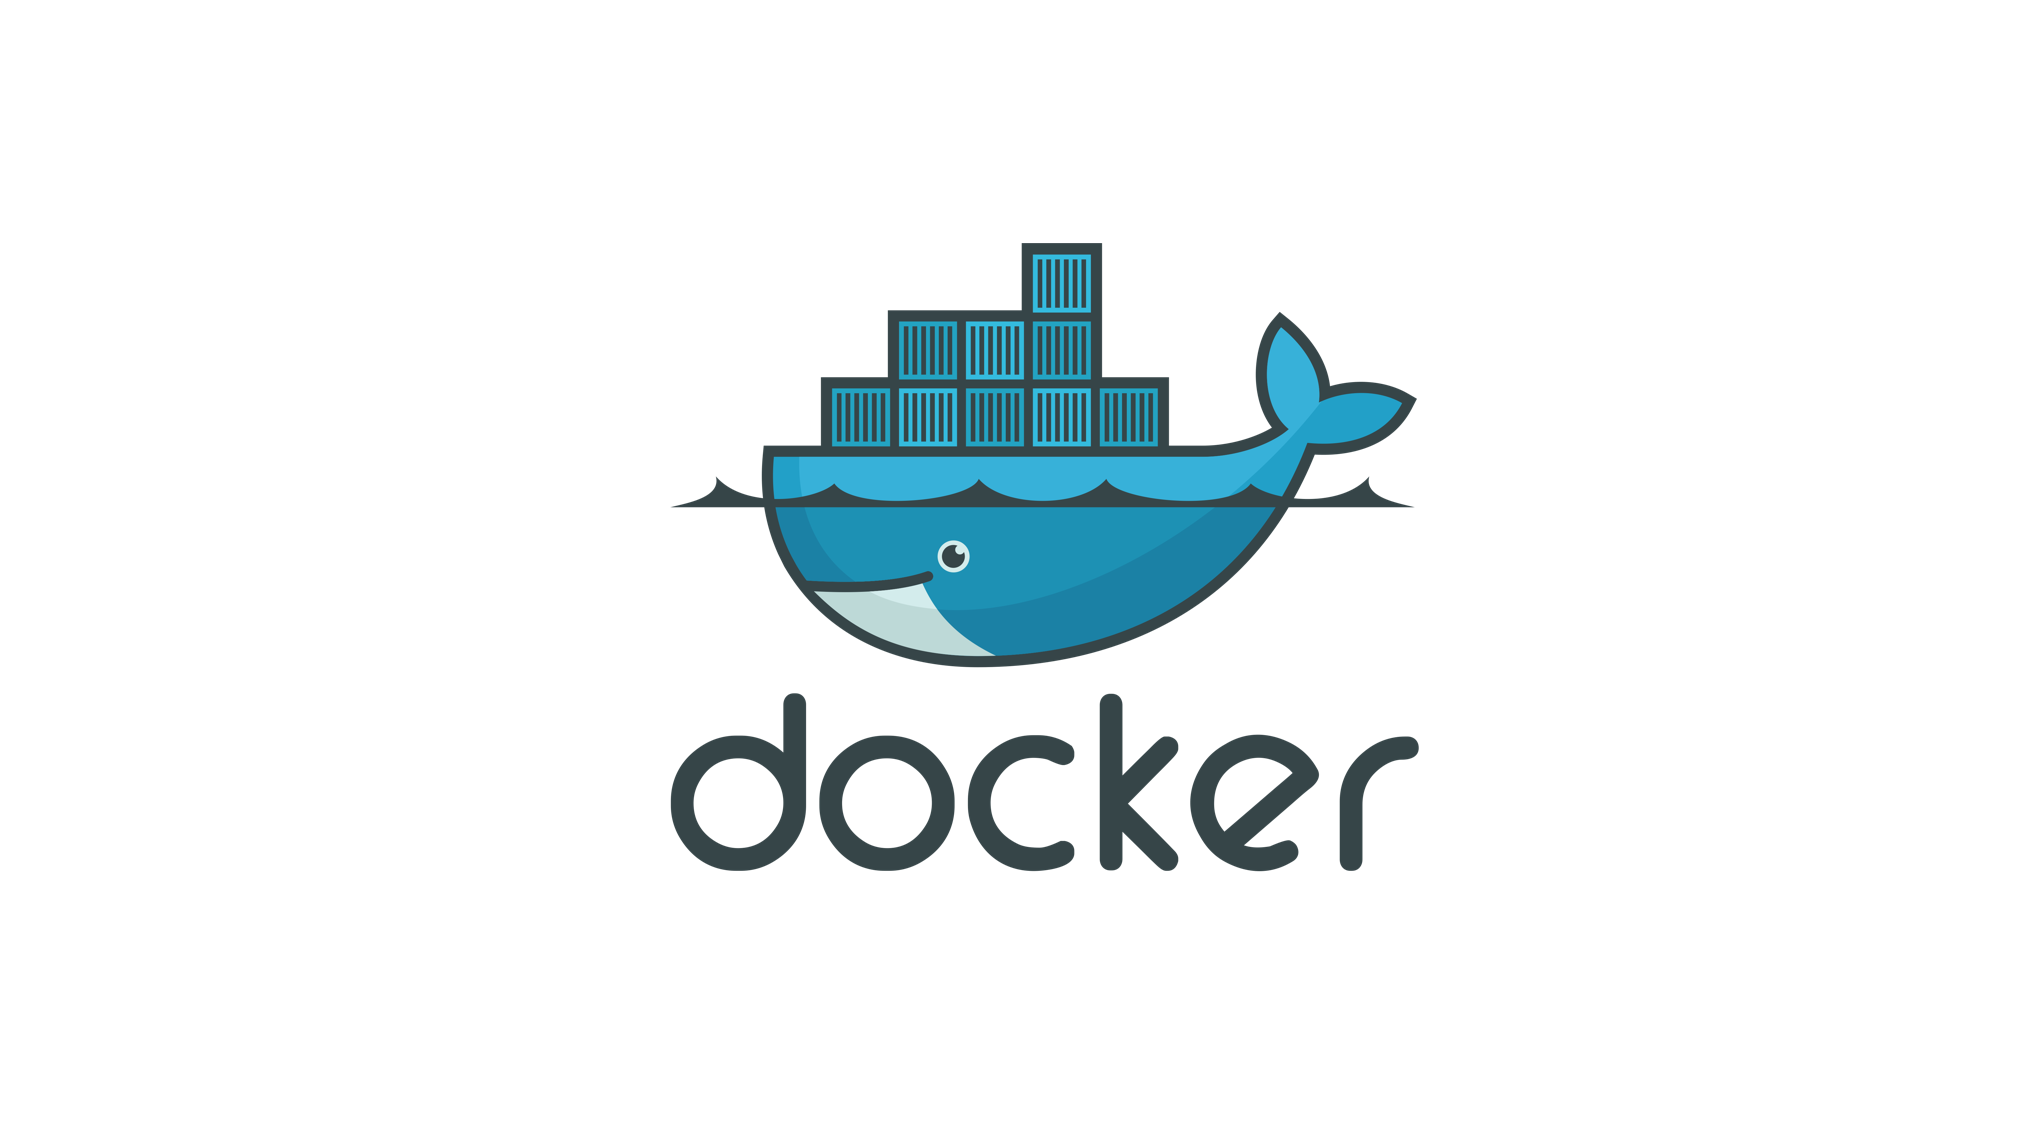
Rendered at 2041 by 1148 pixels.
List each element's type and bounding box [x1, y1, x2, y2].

picture [670, 243, 1421, 874]
